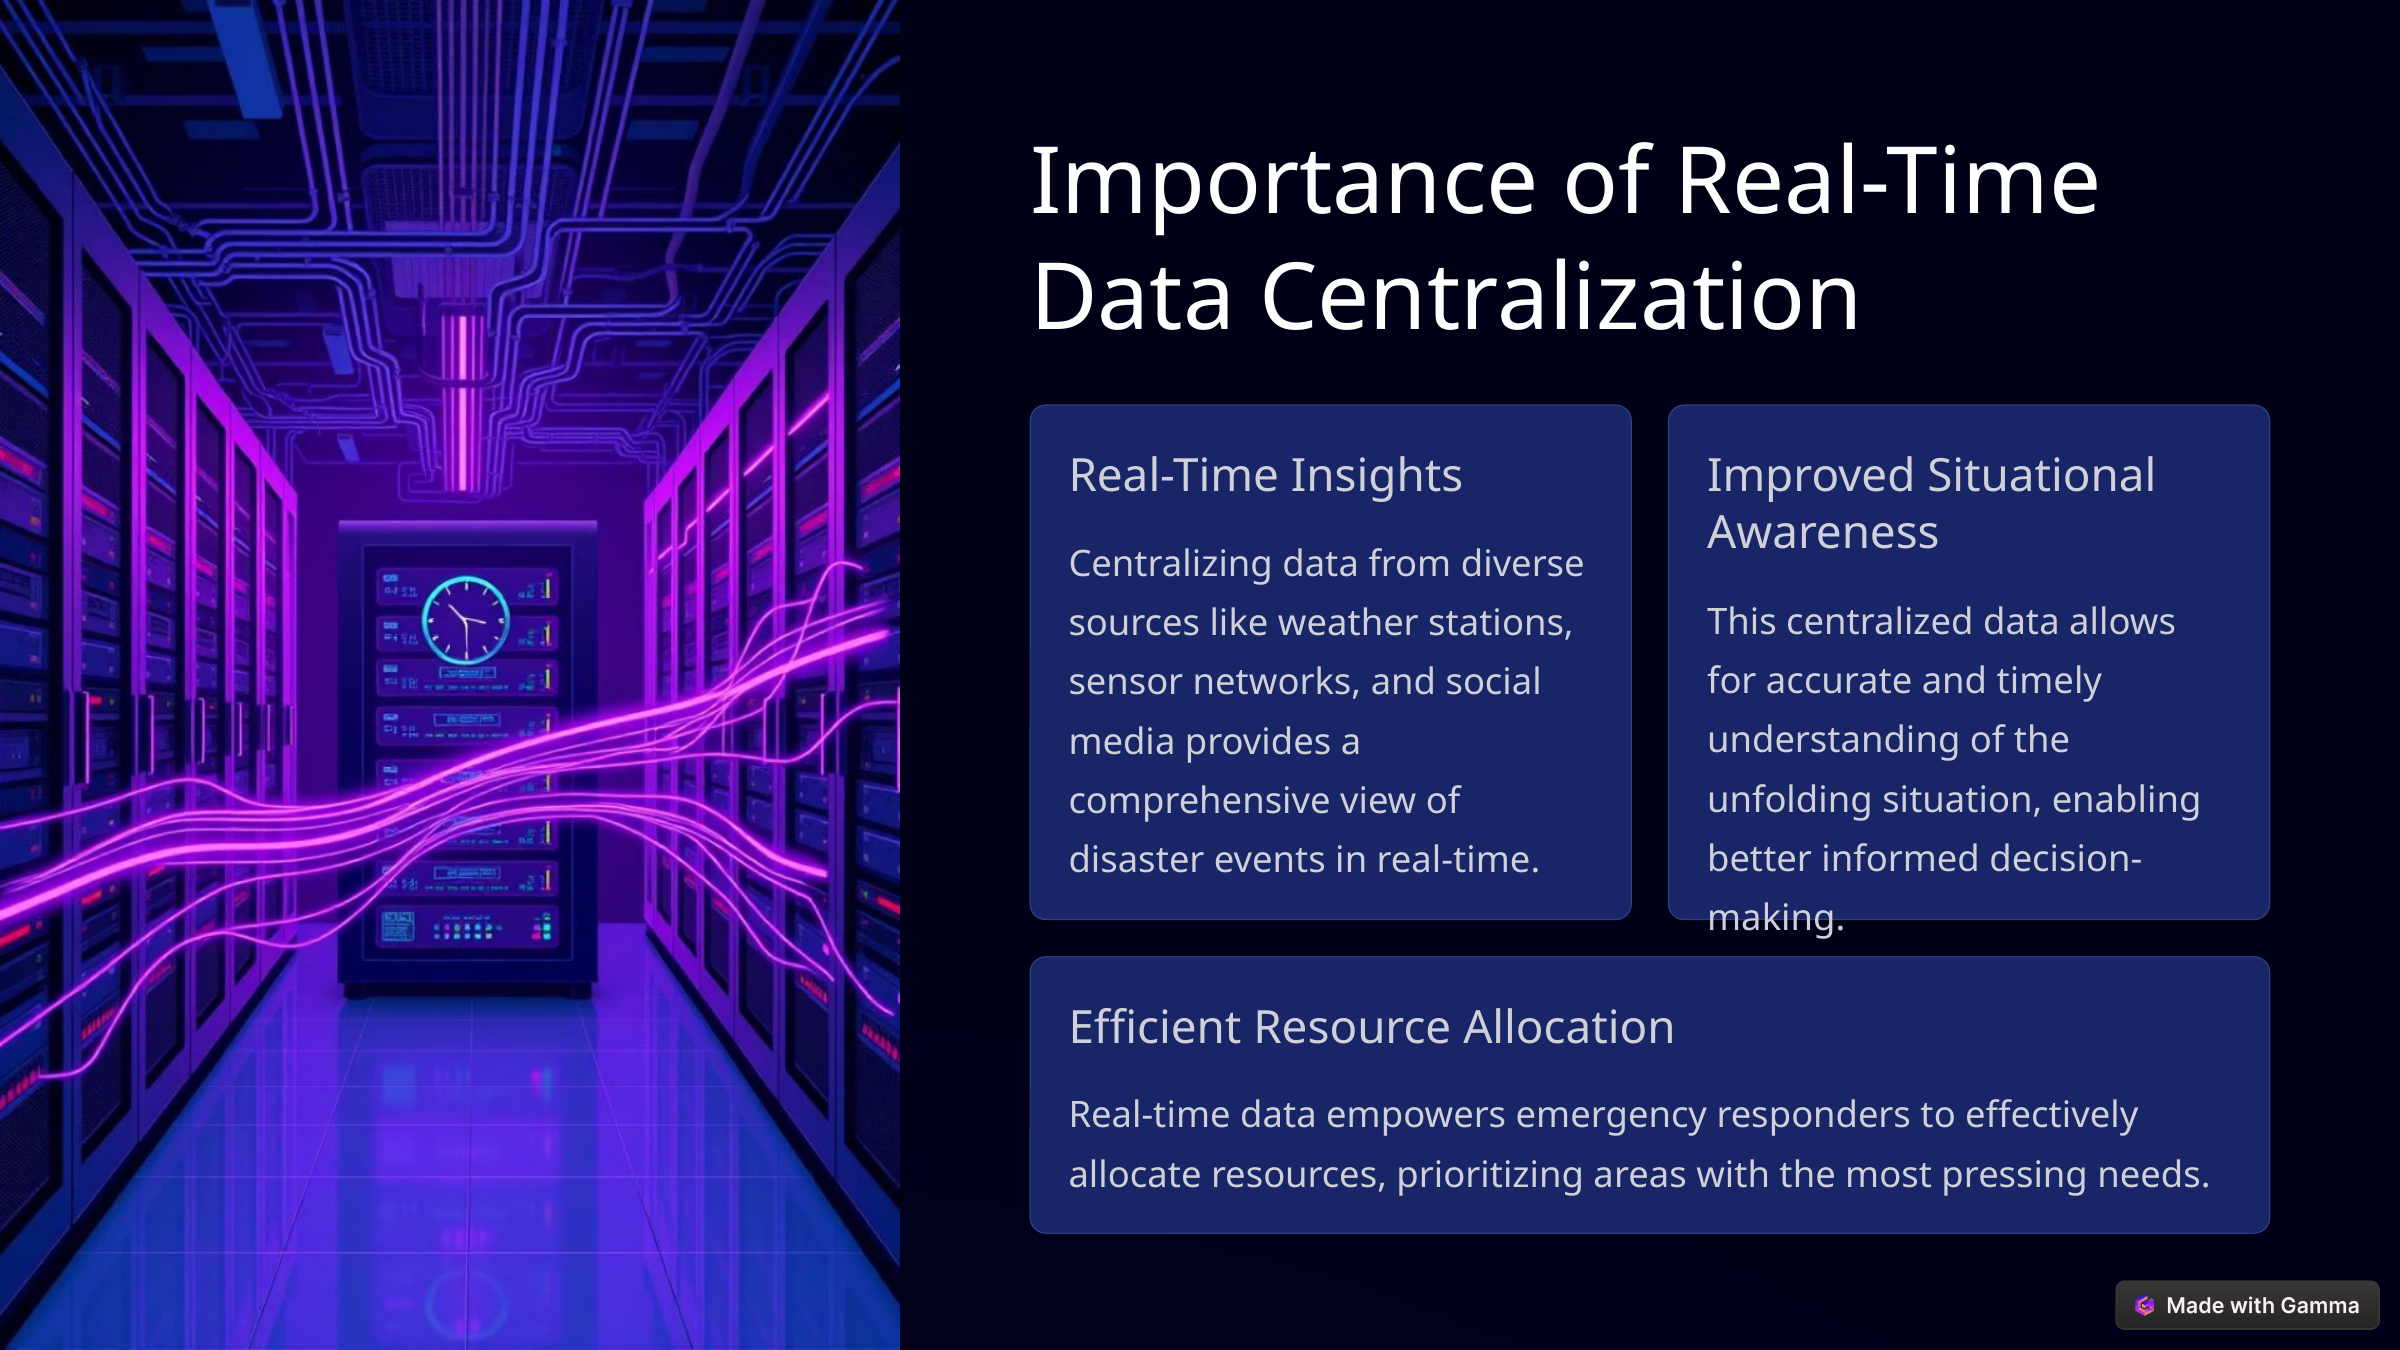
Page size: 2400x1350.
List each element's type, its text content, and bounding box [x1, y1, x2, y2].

text_box Importance of Real-Time Data Centralization [1030, 116, 2270, 350]
picture [2106, 1271, 2389, 1339]
text_box Centralizing data from diverse sources like weather stations, sensor networks, and social media provides a comprehensive view of disaster events in real-time. [1068, 523, 1593, 882]
text_box [1030, 956, 2270, 1234]
text_box Improved Situational Awareness [1706, 443, 2232, 560]
text_box [1668, 404, 2270, 920]
text_box Efficient Resource Allocation [1068, 995, 1671, 1054]
text_box Real-Time Insights [1068, 443, 1534, 502]
text_box [1030, 404, 1632, 920]
picture [0, 0, 900, 1350]
text_box This centralized data allows for accurate and timely understanding of the unfolding situation, enabling better informed decision-making. [1706, 582, 2232, 880]
text_box Real-time data empowers emergency responders to effectively allocate resources, prioritizing areas with the most pressing needs. [1068, 1075, 2232, 1195]
